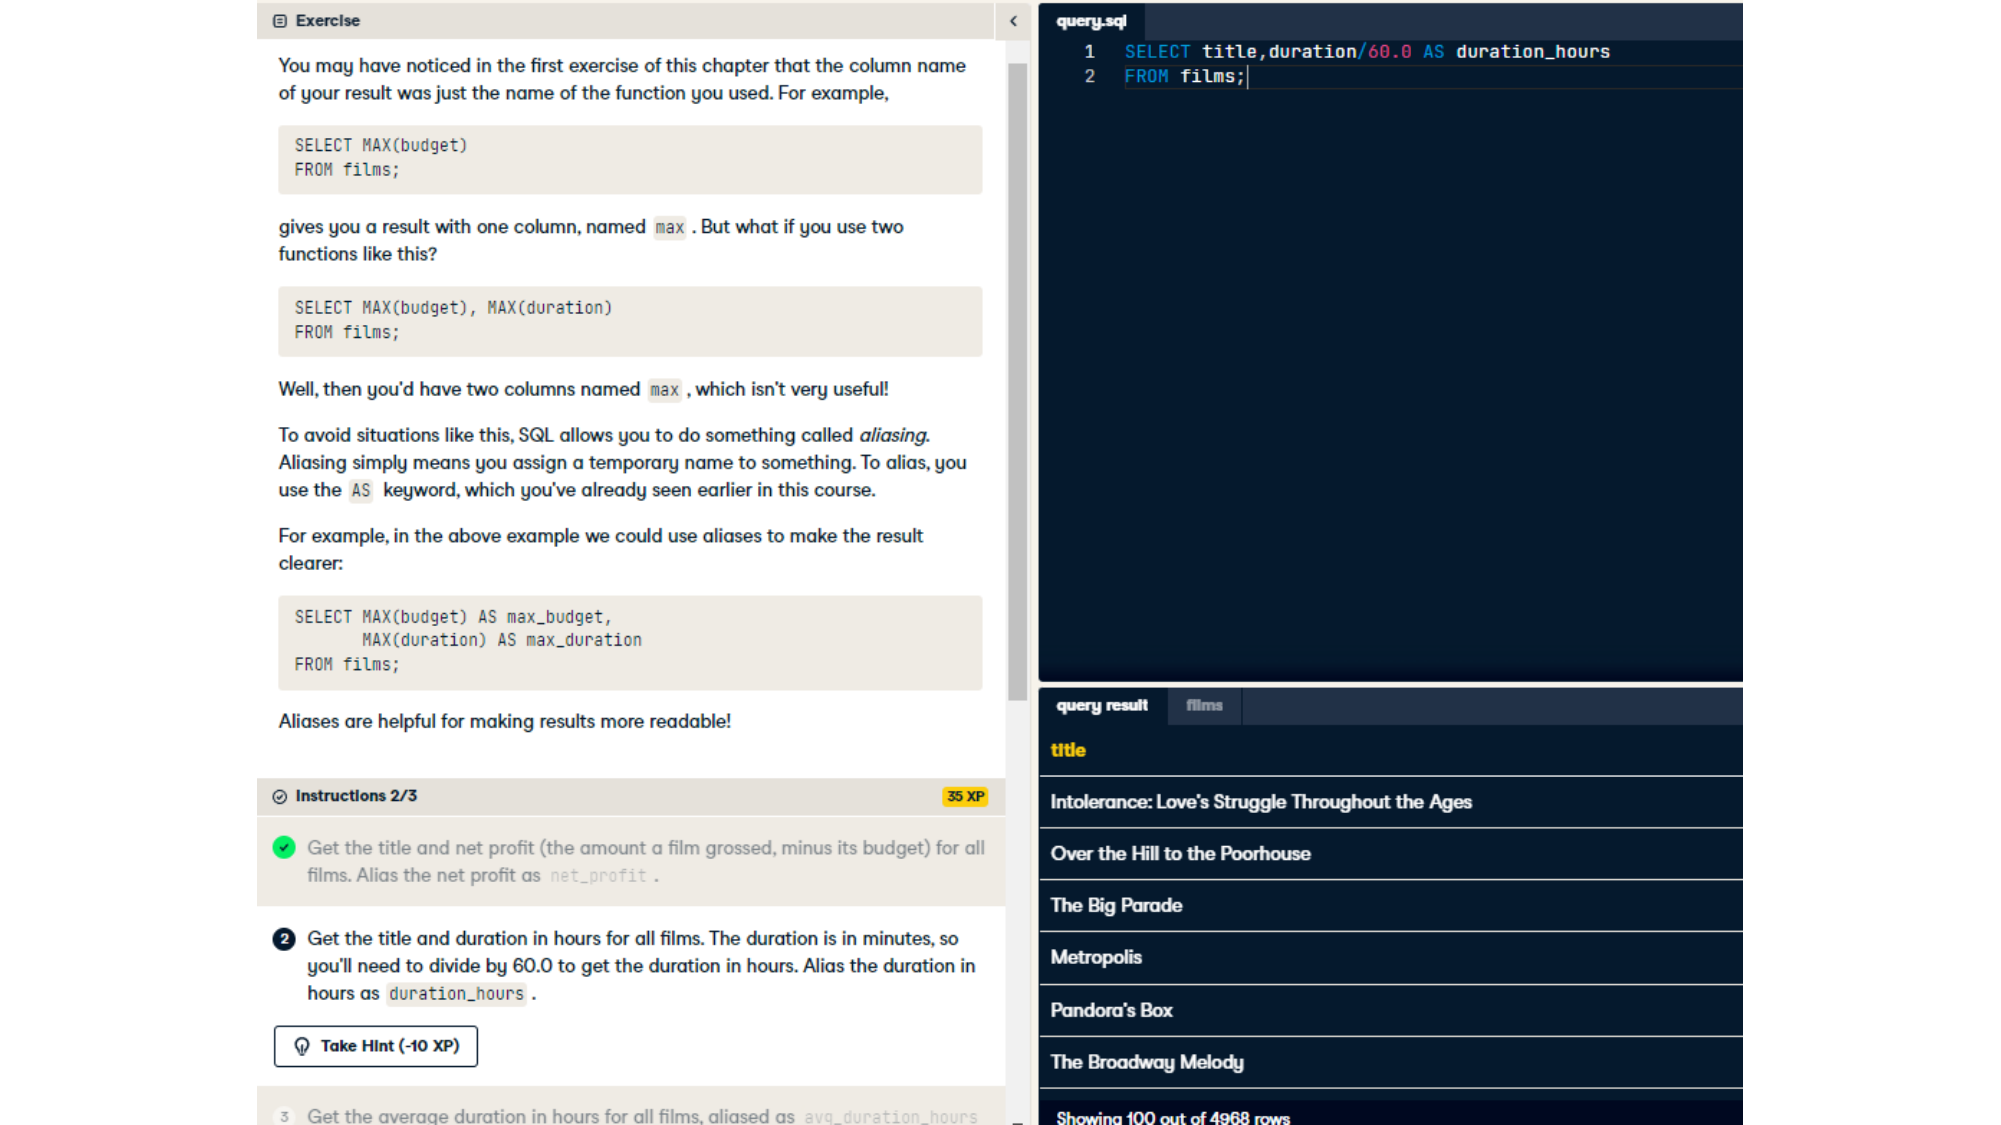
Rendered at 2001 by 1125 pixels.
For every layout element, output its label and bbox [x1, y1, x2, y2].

picture [257, 0, 1743, 1125]
